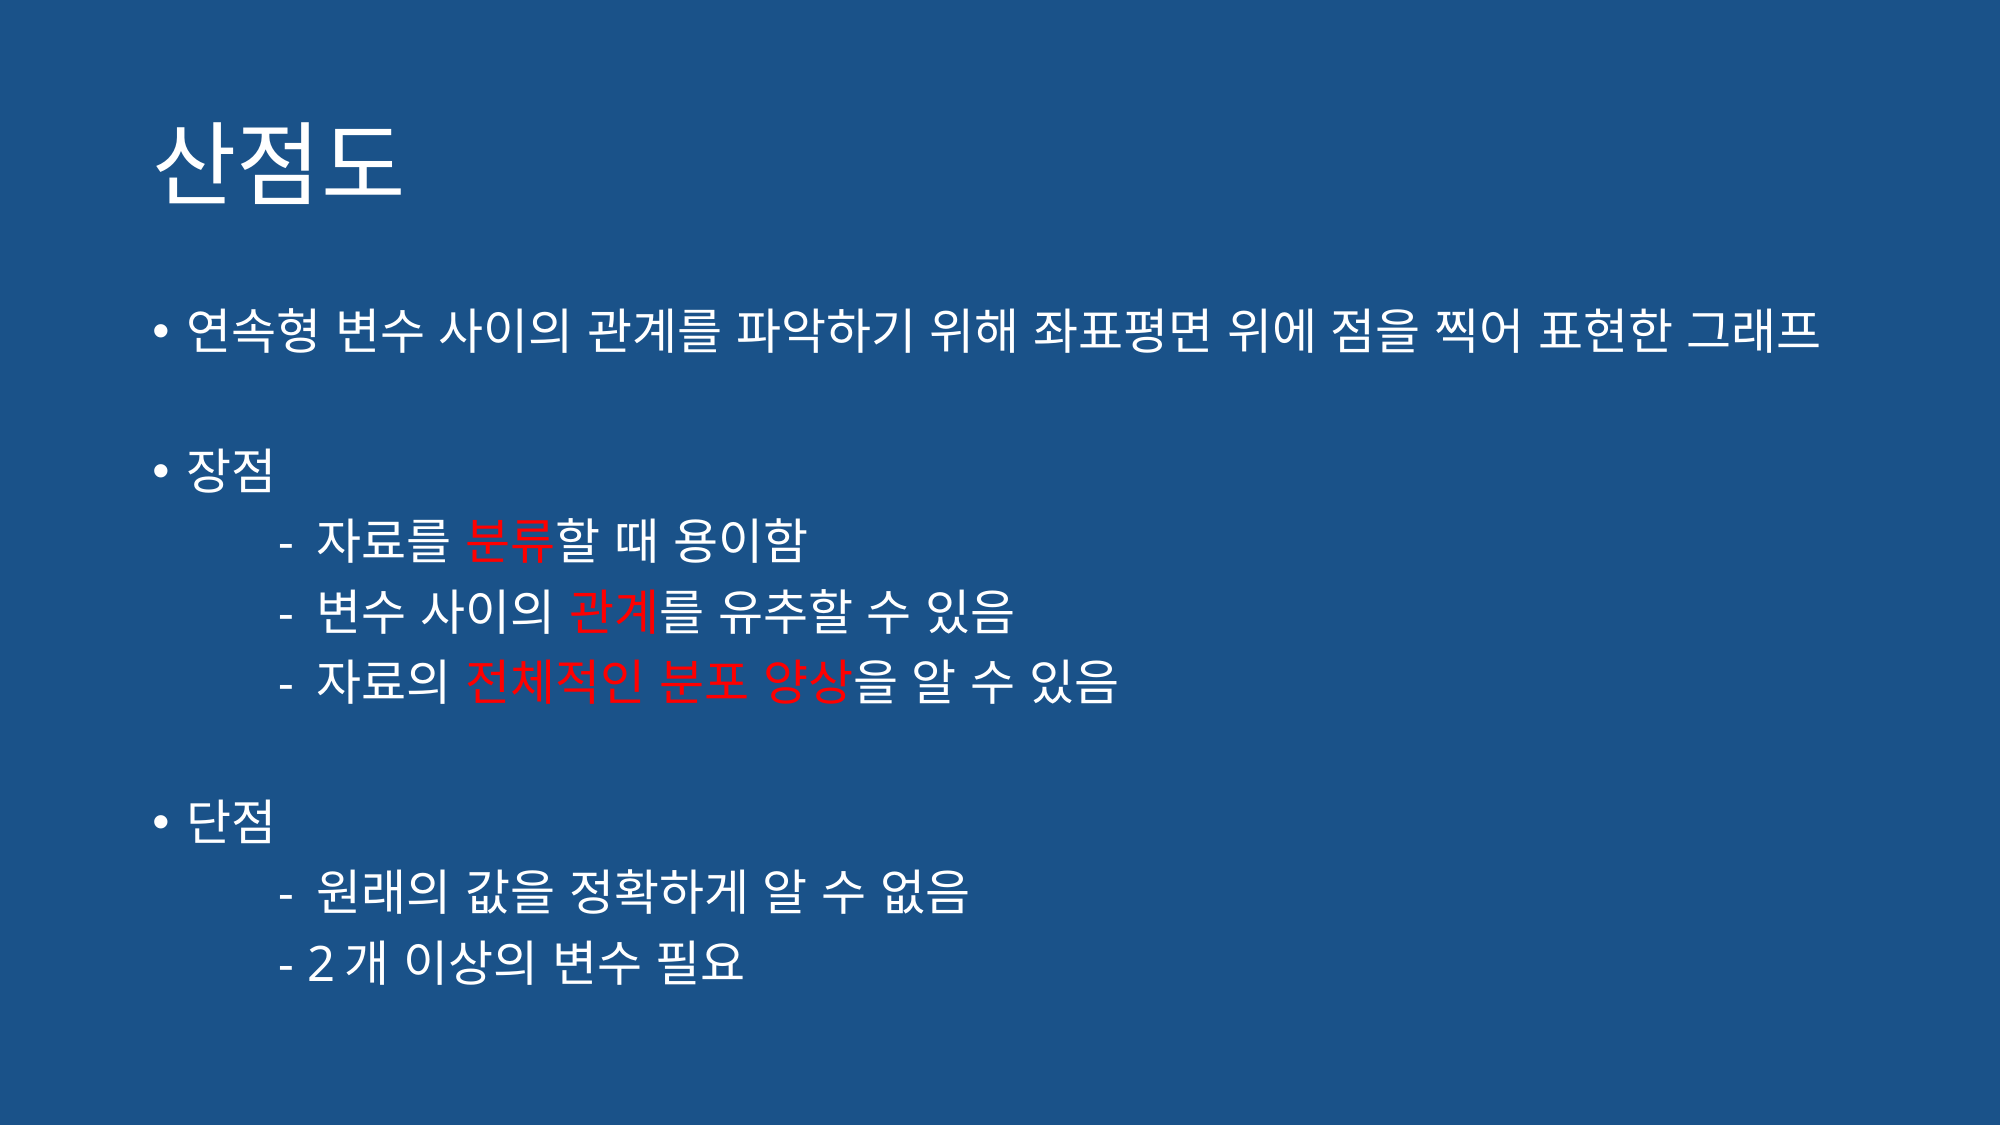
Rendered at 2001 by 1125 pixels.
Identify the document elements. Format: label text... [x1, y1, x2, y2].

list 연속형 변수 사이의 관계를 파악하기 위해 좌표평면 위에 점을 찍어 표현한 그래프 장점 - 자료를 분류할 때 용이함 - 변수 사이의 관계를 유추할 수 있음 - 자료의 전체적인 분포 양상을 알 수 있음 단점 - 원래의 값을 정확하게 알 수 없음 - 2개 이상의 변수 필요 [137, 299, 1863, 1014]
title 산점도 [137, 59, 1863, 278]
